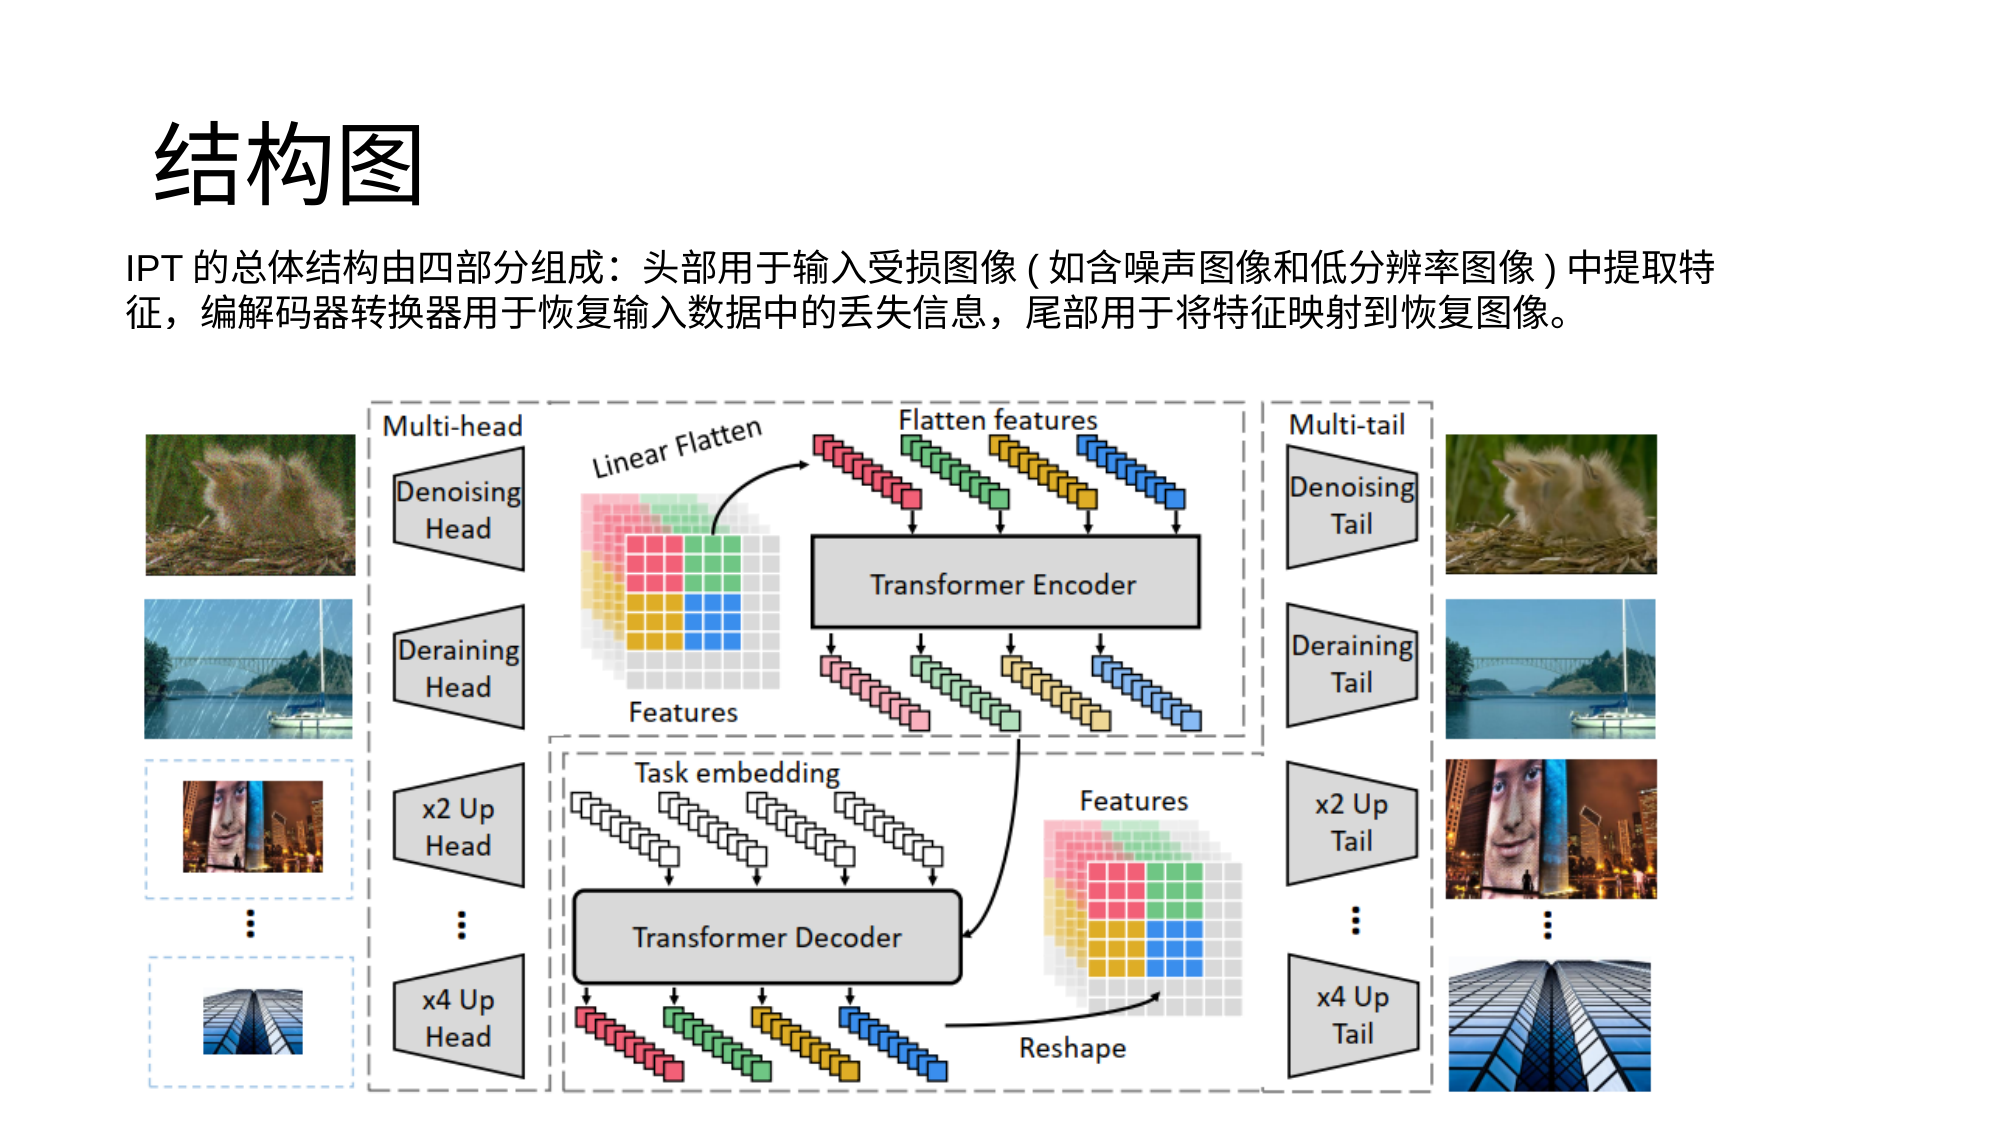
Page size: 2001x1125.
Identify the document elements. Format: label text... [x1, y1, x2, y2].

text_box IPT的总体结构由四部分组成：头部用于输入受损图像(如含噪声图像和低分辨率图像)中提取特征，编解码器转换器用于恢复输入数据中的丢失信息，尾部用于将特征映射到恢复图像。 在生成器中，每个卷积块由两个3×3的卷积层组成，然后是批量归一化和LeakyRelu [110, 236, 1751, 432]
picture [84, 329, 1735, 1106]
title 结构图 [137, 59, 1863, 278]
